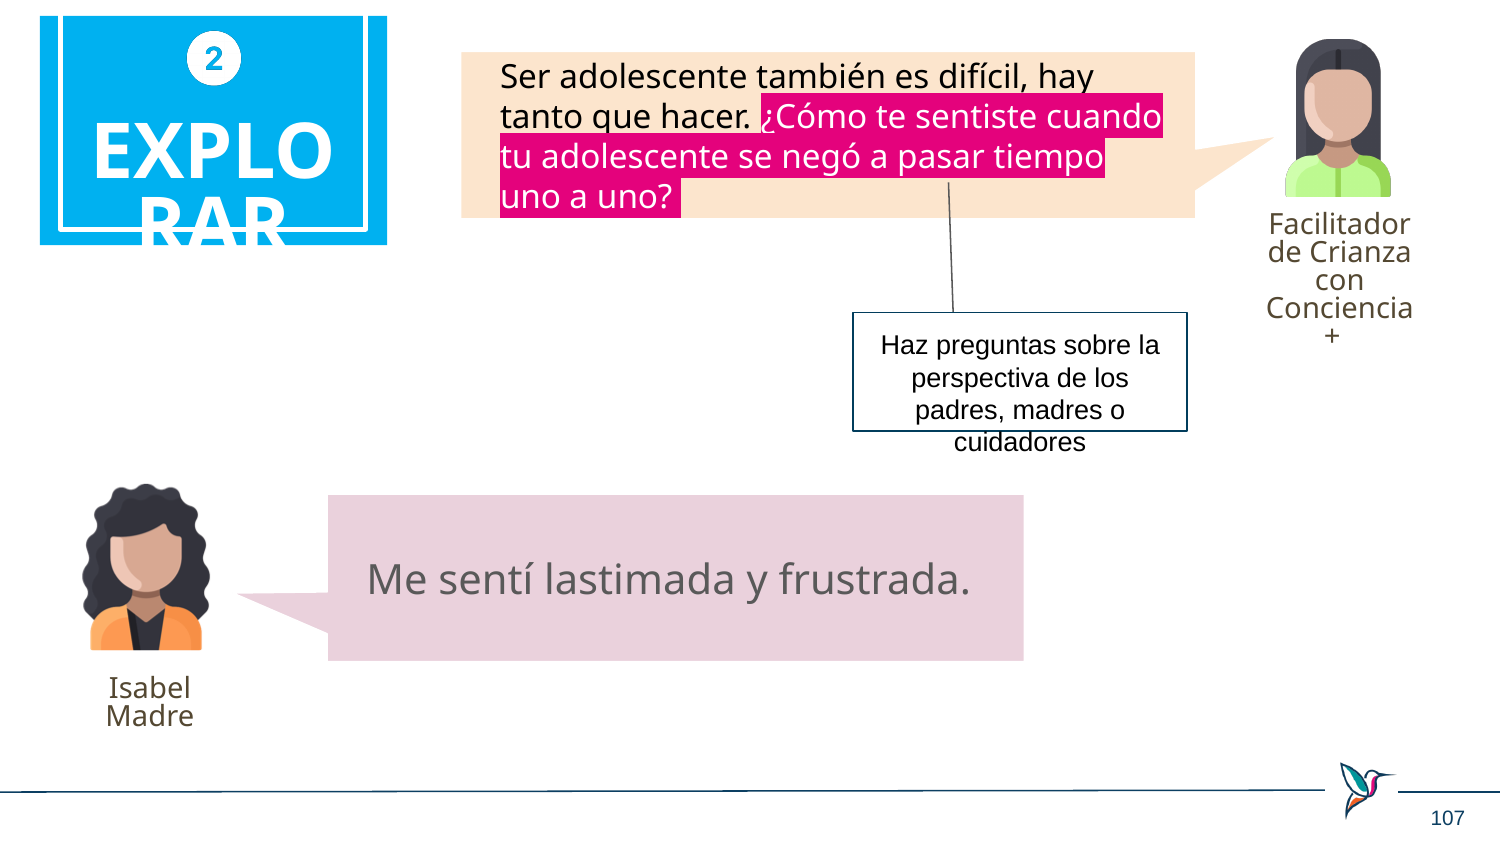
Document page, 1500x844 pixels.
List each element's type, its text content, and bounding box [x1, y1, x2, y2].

text_box Haz preguntas sobre la perspectiva de los padres, madres o cuidadores [852, 312, 1188, 432]
text_box Me sentí lastimada y frustrada. [235, 494, 1025, 662]
text_box [60, 0, 366, 230]
picture [61, 483, 230, 652]
picture [1338, 759, 1398, 823]
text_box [948, 182, 954, 313]
text_box Ser adolescente también es difícil, hay tanto que hacer. ¿Cómo te sentiste cuando tu adolescente se negó a pasar tiempo uno a uno? [460, 51, 1243, 219]
text_box EXPLORAR [62, 104, 364, 283]
text_box Isabel Madre [62, 661, 246, 748]
picture [188, 32, 240, 85]
text_box [364, 15, 388, 246]
text_box [39, 15, 62, 246]
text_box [1248, 39, 1432, 313]
